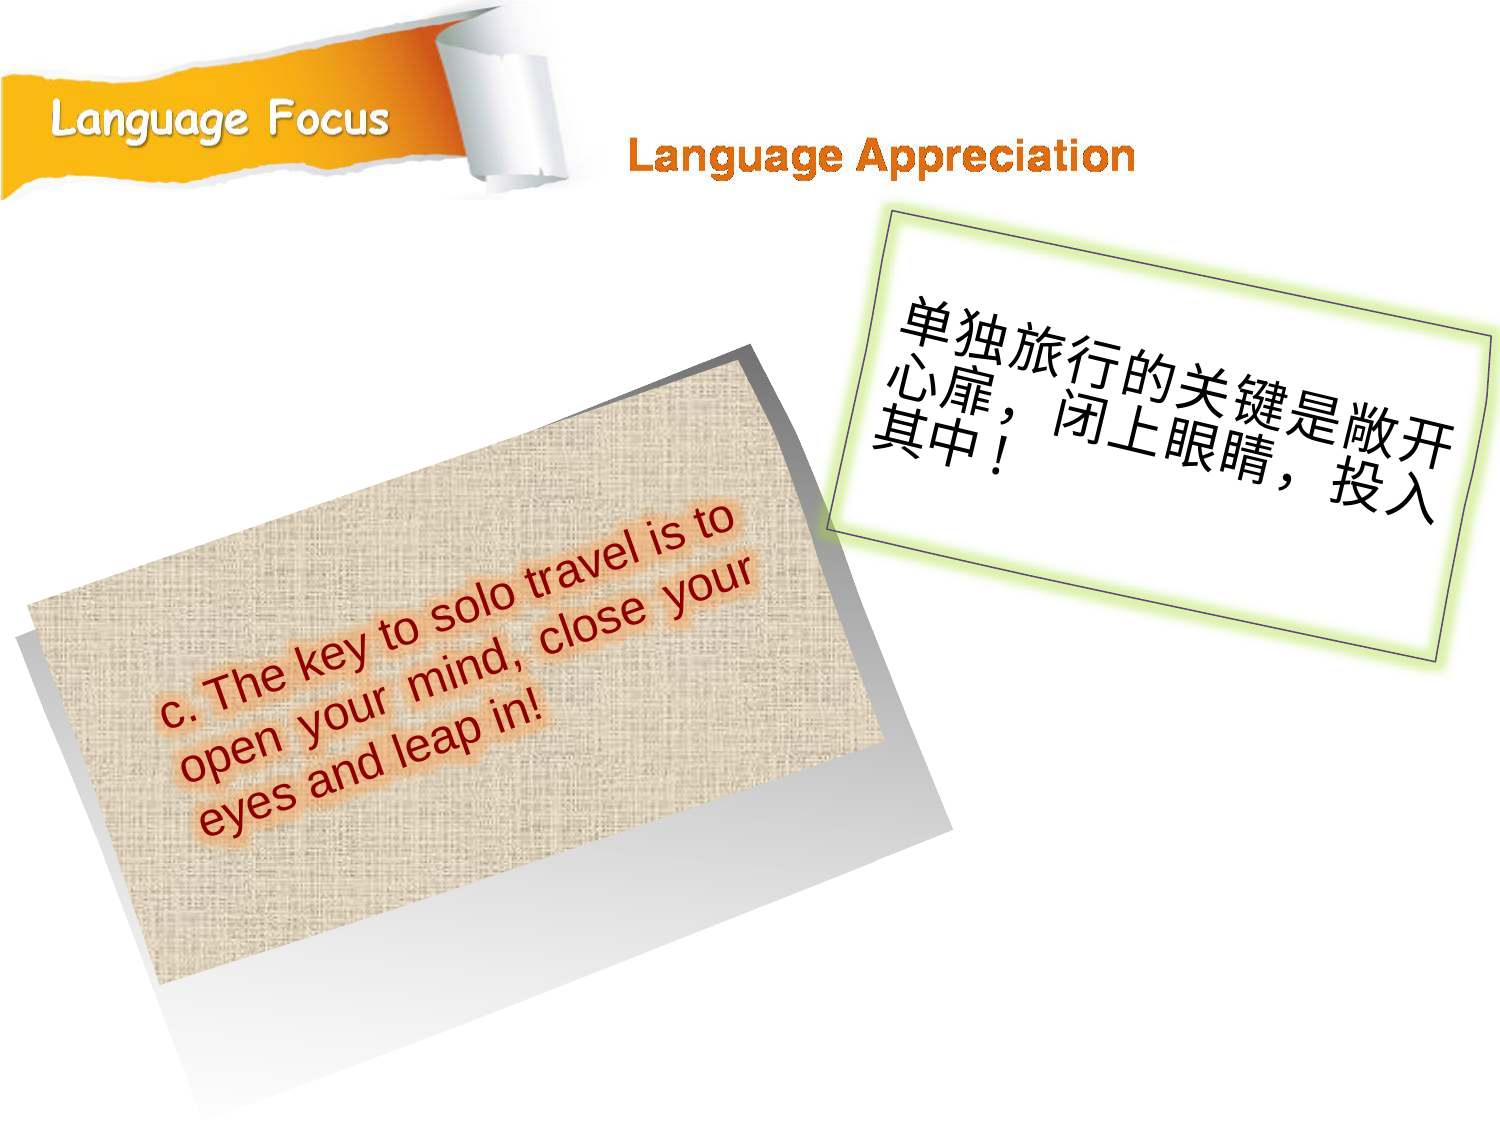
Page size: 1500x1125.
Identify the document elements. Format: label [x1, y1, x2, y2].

picture [476, 359, 781, 450]
text_box [71, 450, 893, 1005]
picture [26, 589, 71, 725]
text_box [839, 249, 1483, 607]
picture [0, 0, 1173, 202]
